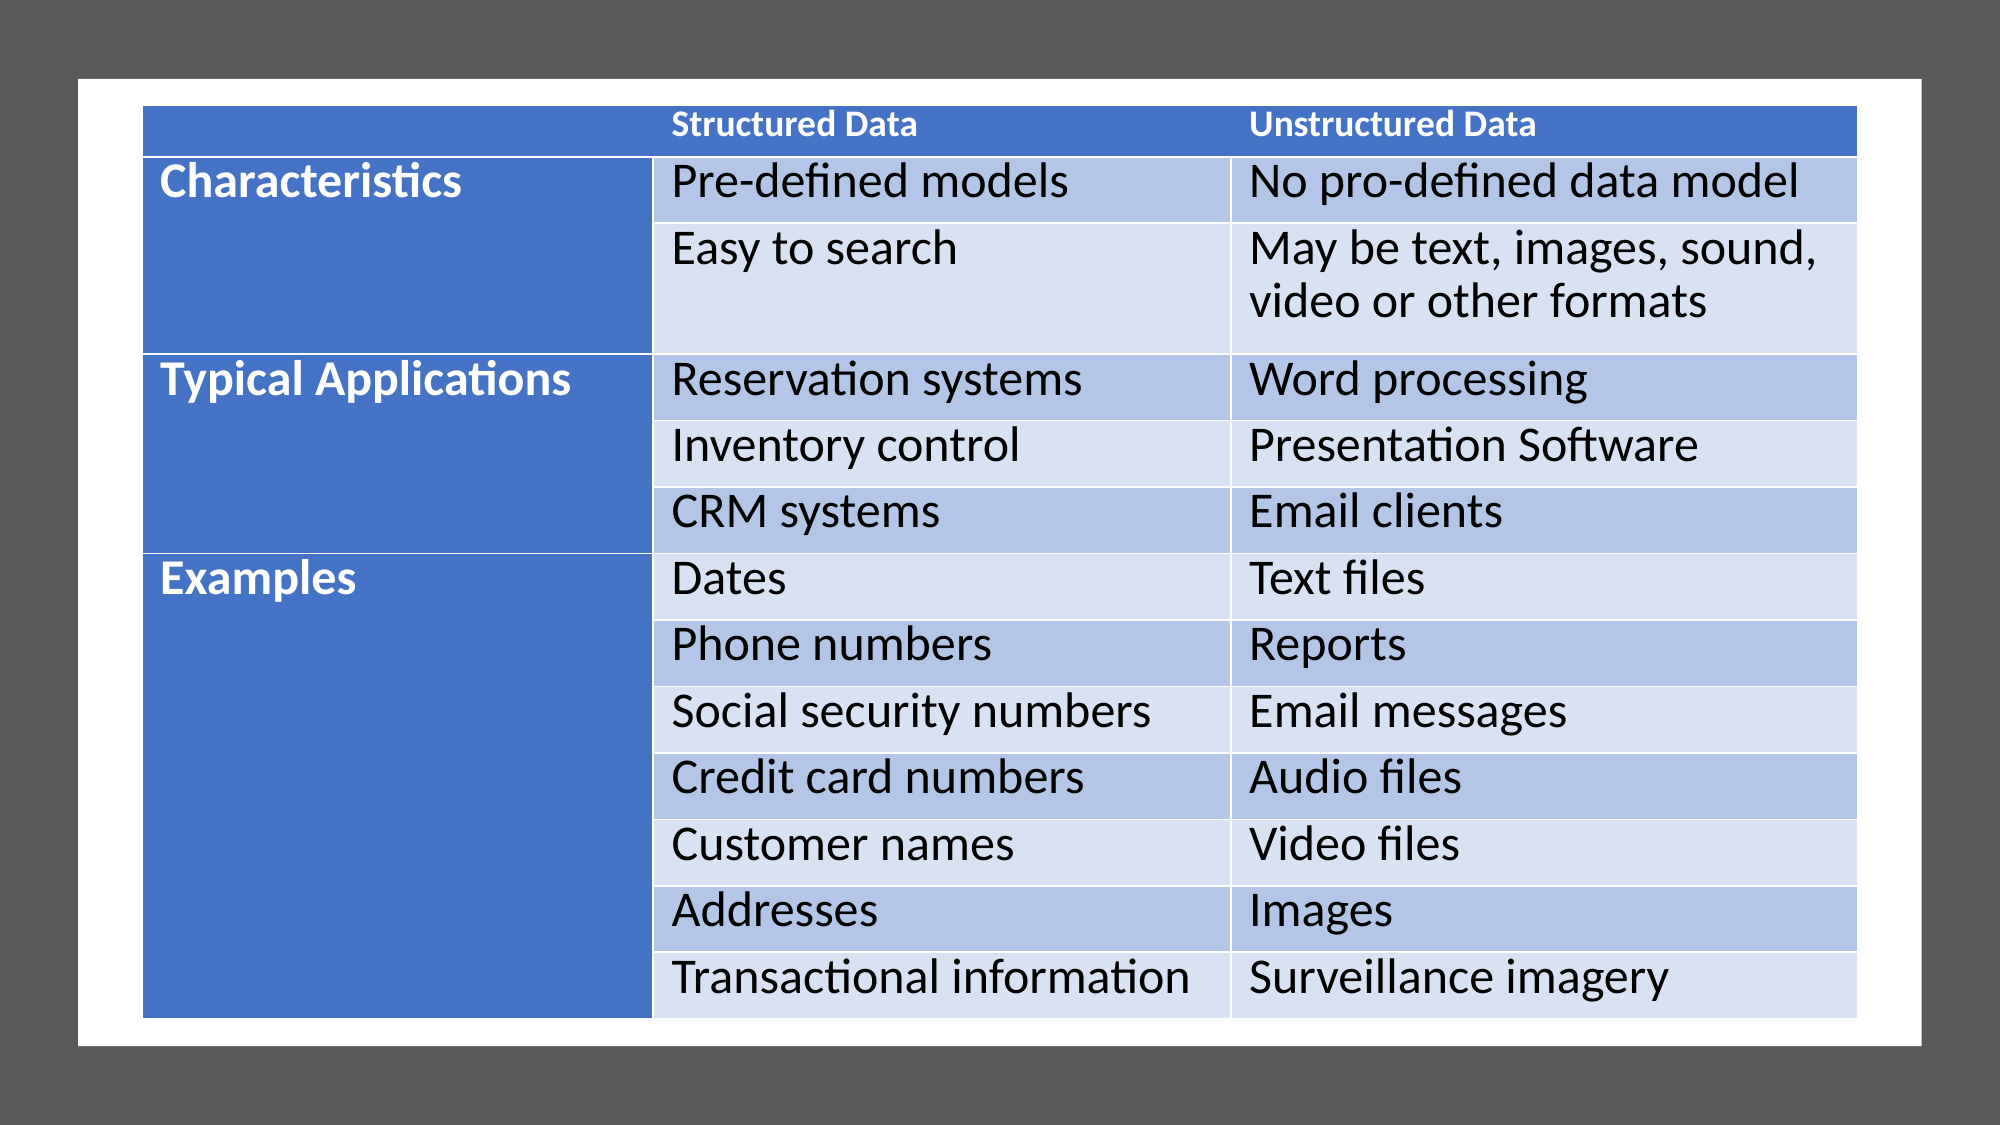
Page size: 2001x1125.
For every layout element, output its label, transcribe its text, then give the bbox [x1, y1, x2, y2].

table_cell Phone numbers [654, 621, 1230, 686]
text_box [77, 78, 1923, 1047]
table_cell Credit card numbers [654, 754, 1230, 819]
table_cell Presentation Software [1232, 421, 1857, 486]
table_cell Reservation systems [654, 355, 1230, 420]
table_cell Easy to search [654, 224, 1230, 353]
table_cell Images [1232, 887, 1857, 951]
table_cell Pre-defined models [654, 158, 1230, 222]
table_cell Customer names [654, 820, 1230, 885]
table_cell Surveillance imagery [1232, 953, 1857, 1018]
table_cell Word processing [1232, 355, 1857, 420]
table_cell No pro-defined data model [1232, 158, 1857, 222]
table_header Unstructured Data [1231, 106, 1857, 156]
table_cell Transactional information [654, 953, 1230, 1018]
table_cell Inventory control [654, 421, 1230, 486]
table_cell May be text, images, sound, video or other formats [1232, 224, 1857, 353]
text_box [0, 0, 2000, 1125]
table_cell Social security numbers [654, 687, 1230, 752]
table_header [143, 106, 653, 156]
table_cell Reports [1232, 621, 1857, 686]
table_cell Addresses [654, 887, 1230, 951]
table_cell Email clients [1232, 488, 1857, 553]
table_cell Video files [1232, 820, 1857, 885]
table_cell Typical Applications [143, 355, 652, 553]
table_cell Characteristics [143, 158, 652, 353]
table_cell Audio files [1232, 754, 1857, 819]
table_header Structured Data [653, 106, 1231, 156]
table_cell CRM systems [654, 488, 1230, 553]
table_cell Dates [654, 554, 1230, 619]
table_cell Text files [1232, 554, 1857, 619]
table_cell Examples [143, 554, 652, 1018]
table_cell Email messages [1232, 687, 1857, 752]
